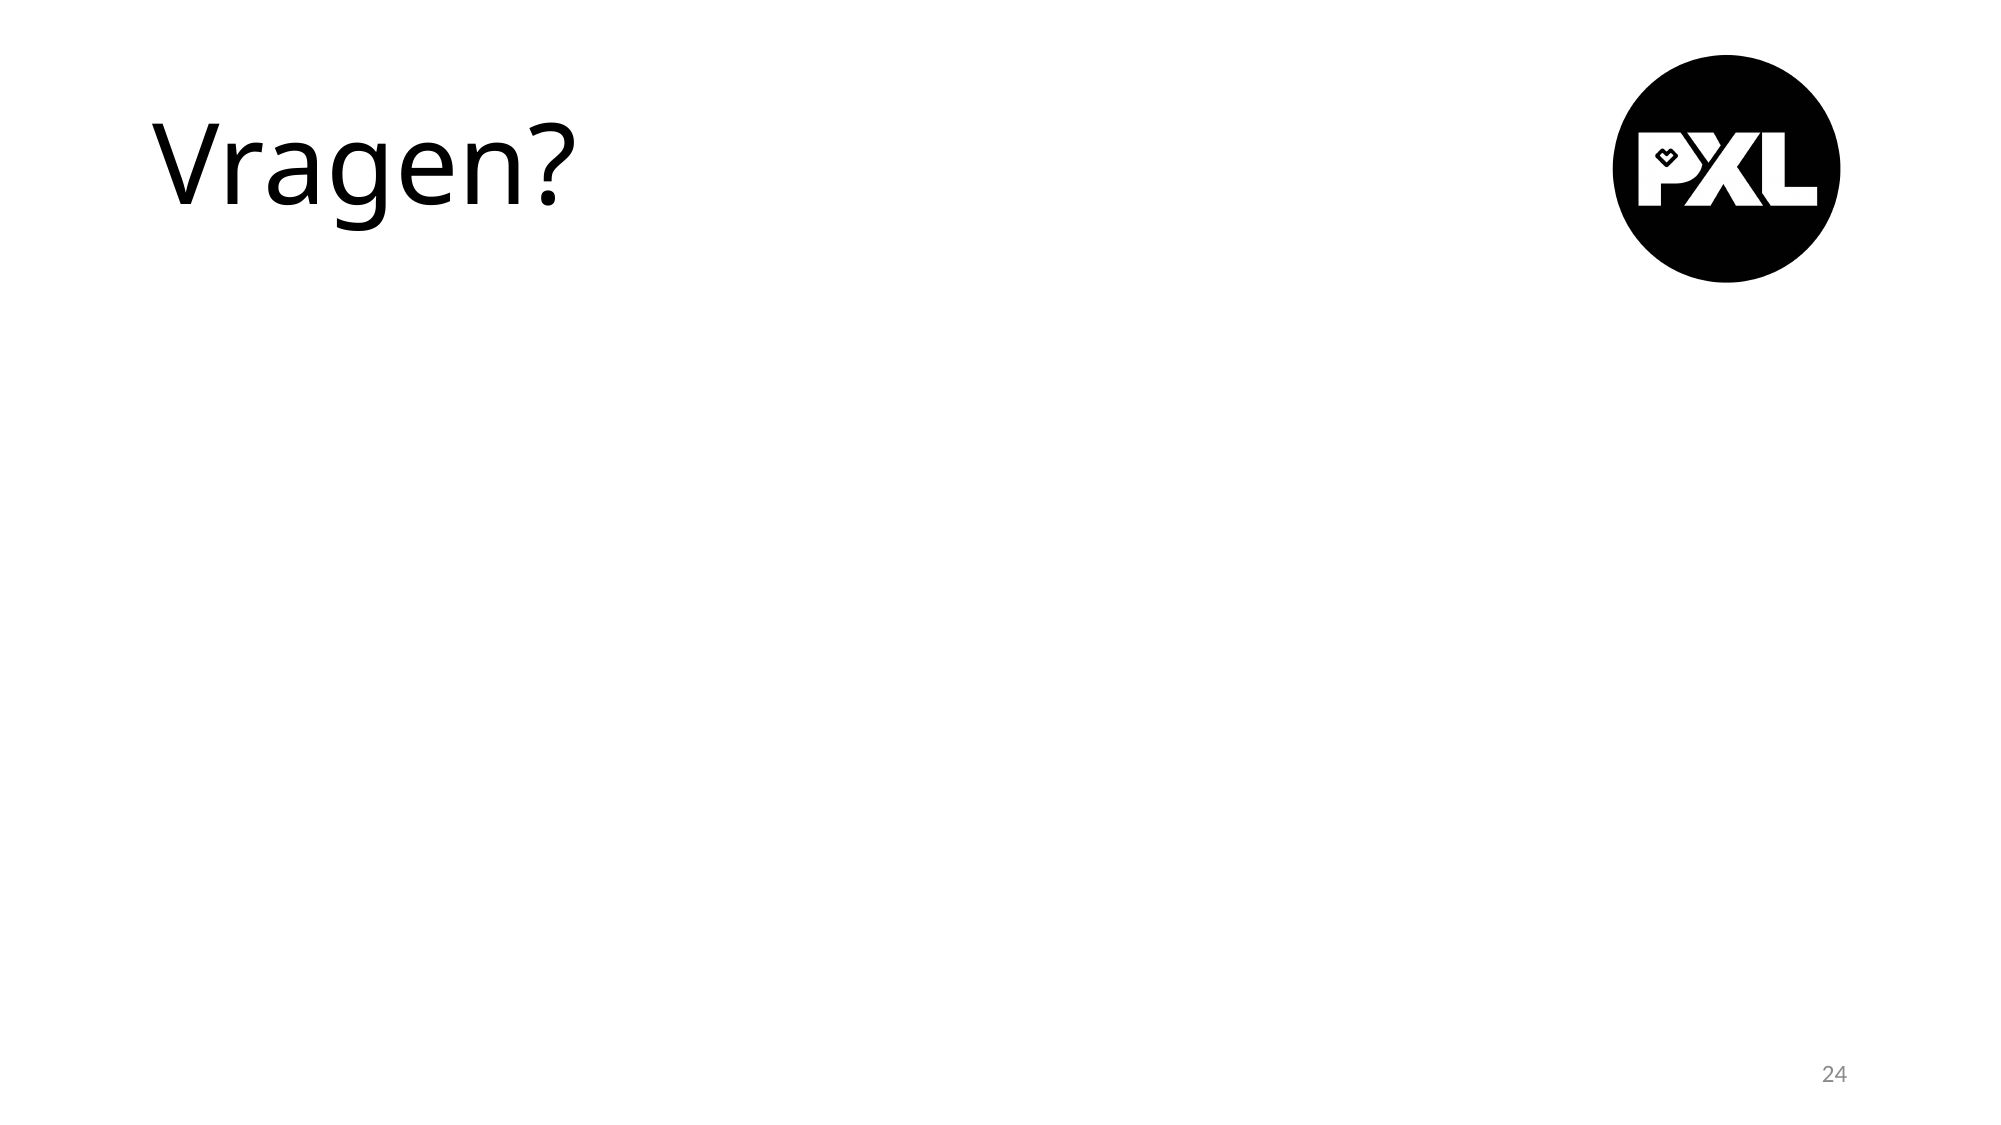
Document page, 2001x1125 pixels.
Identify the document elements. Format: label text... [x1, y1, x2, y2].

title Vragen? [137, 59, 1590, 278]
picture [1590, 32, 1863, 305]
slide_number 24 [1412, 1042, 1863, 1103]
